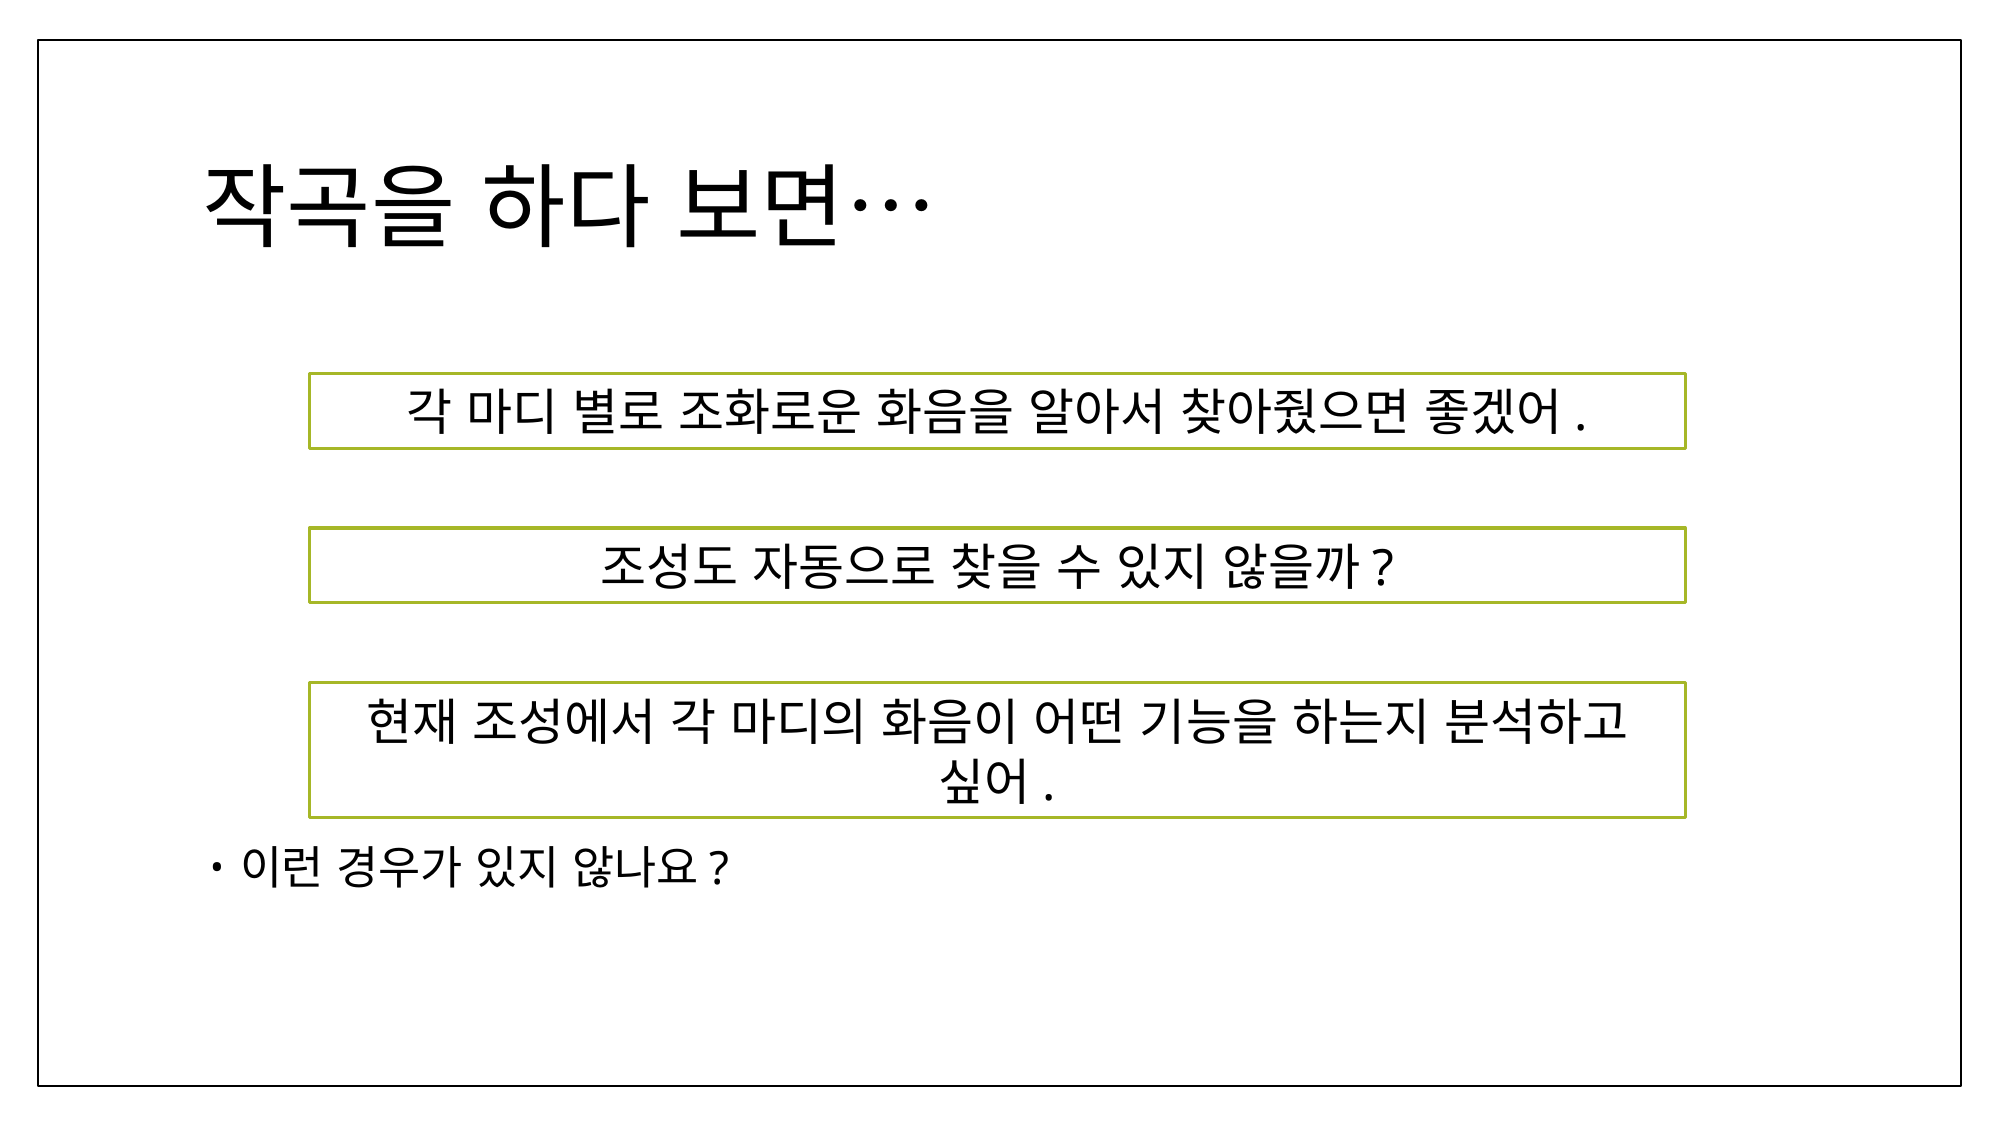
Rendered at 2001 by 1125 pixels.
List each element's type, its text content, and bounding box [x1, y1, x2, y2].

title 작곡을 하다 보면… [187, 99, 1808, 323]
text_box 각 마디 별로 조화로운 화음을 알아서 찾아줬으면 좋겠어. [308, 372, 1687, 450]
list 이런 경우가 있지 않나요? [187, 837, 1808, 1000]
text_box 현재 조성에서 각 마디의 화음이 어떤 기능을 하는지 분석하고 싶어. [308, 681, 1687, 819]
text_box 조성도 자동으로 찾을 수 있지 않을까? [308, 526, 1687, 604]
